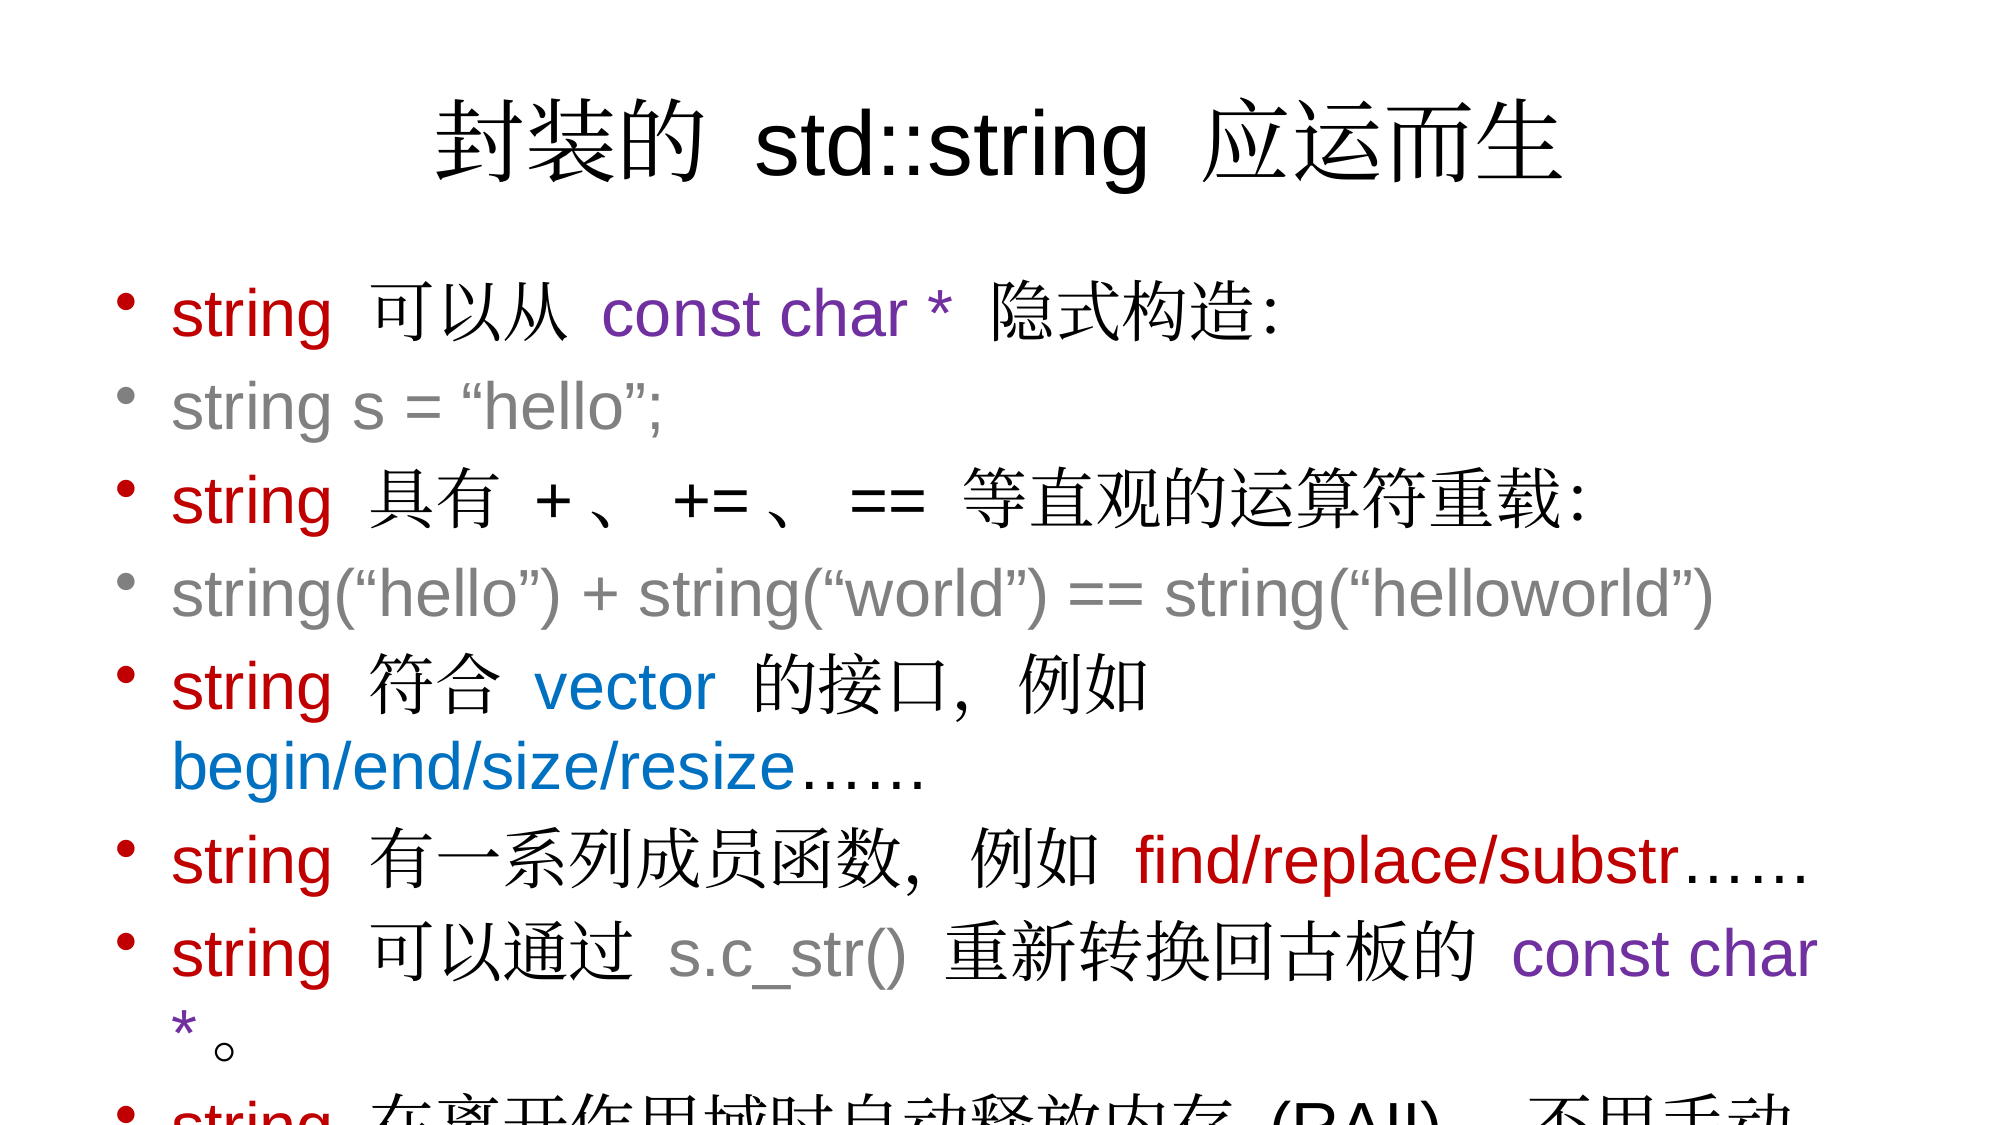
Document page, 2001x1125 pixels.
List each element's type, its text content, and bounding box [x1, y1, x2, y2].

title 封装的 std::string 应运而生 [99, 44, 1901, 233]
list string 可以从 const char * 隐式构造： string s = “hello”; string 具有 +、+=、== 等直观的运算符重载： string(“hello”) + string(“world”) == string(“helloworld”) string 符合 vector 的接口，例如 begin/end/size/resize…… string 有一系列成员函数，例如 find/replace/substr…… string 可以通过 s.c_str() 重新转换回古板的 const char *。 string 在离开作用域时自动释放内存 (RAII)，不用手动 free。 [99, 262, 1901, 1006]
